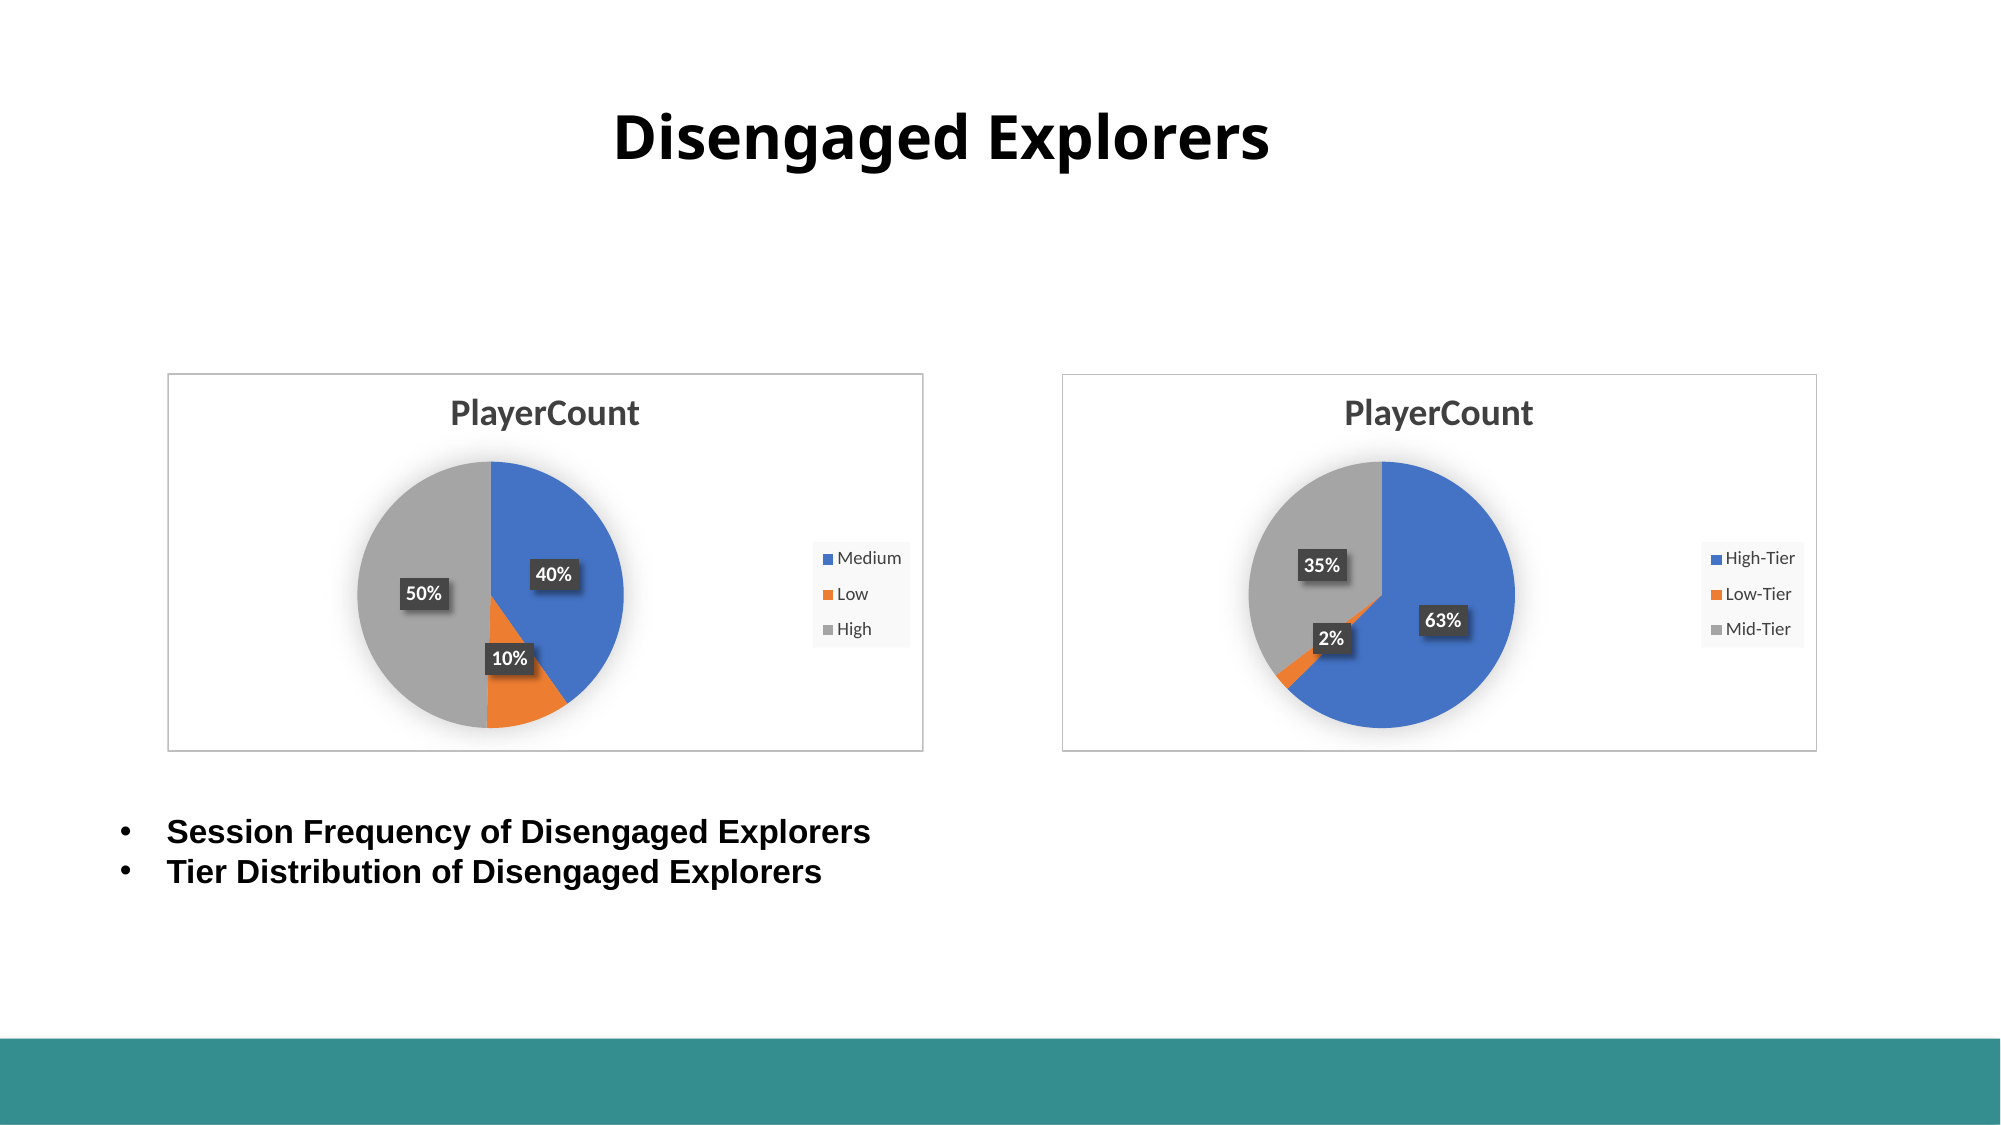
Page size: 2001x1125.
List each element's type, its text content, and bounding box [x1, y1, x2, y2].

text_box Session Frequency of Disengaged Explorers Tier Distribution of Disengaged Explorers [105, 803, 1910, 903]
picture [166, 372, 924, 752]
title Disengaged Explorers [66, 0, 1818, 187]
picture [1061, 373, 1818, 752]
